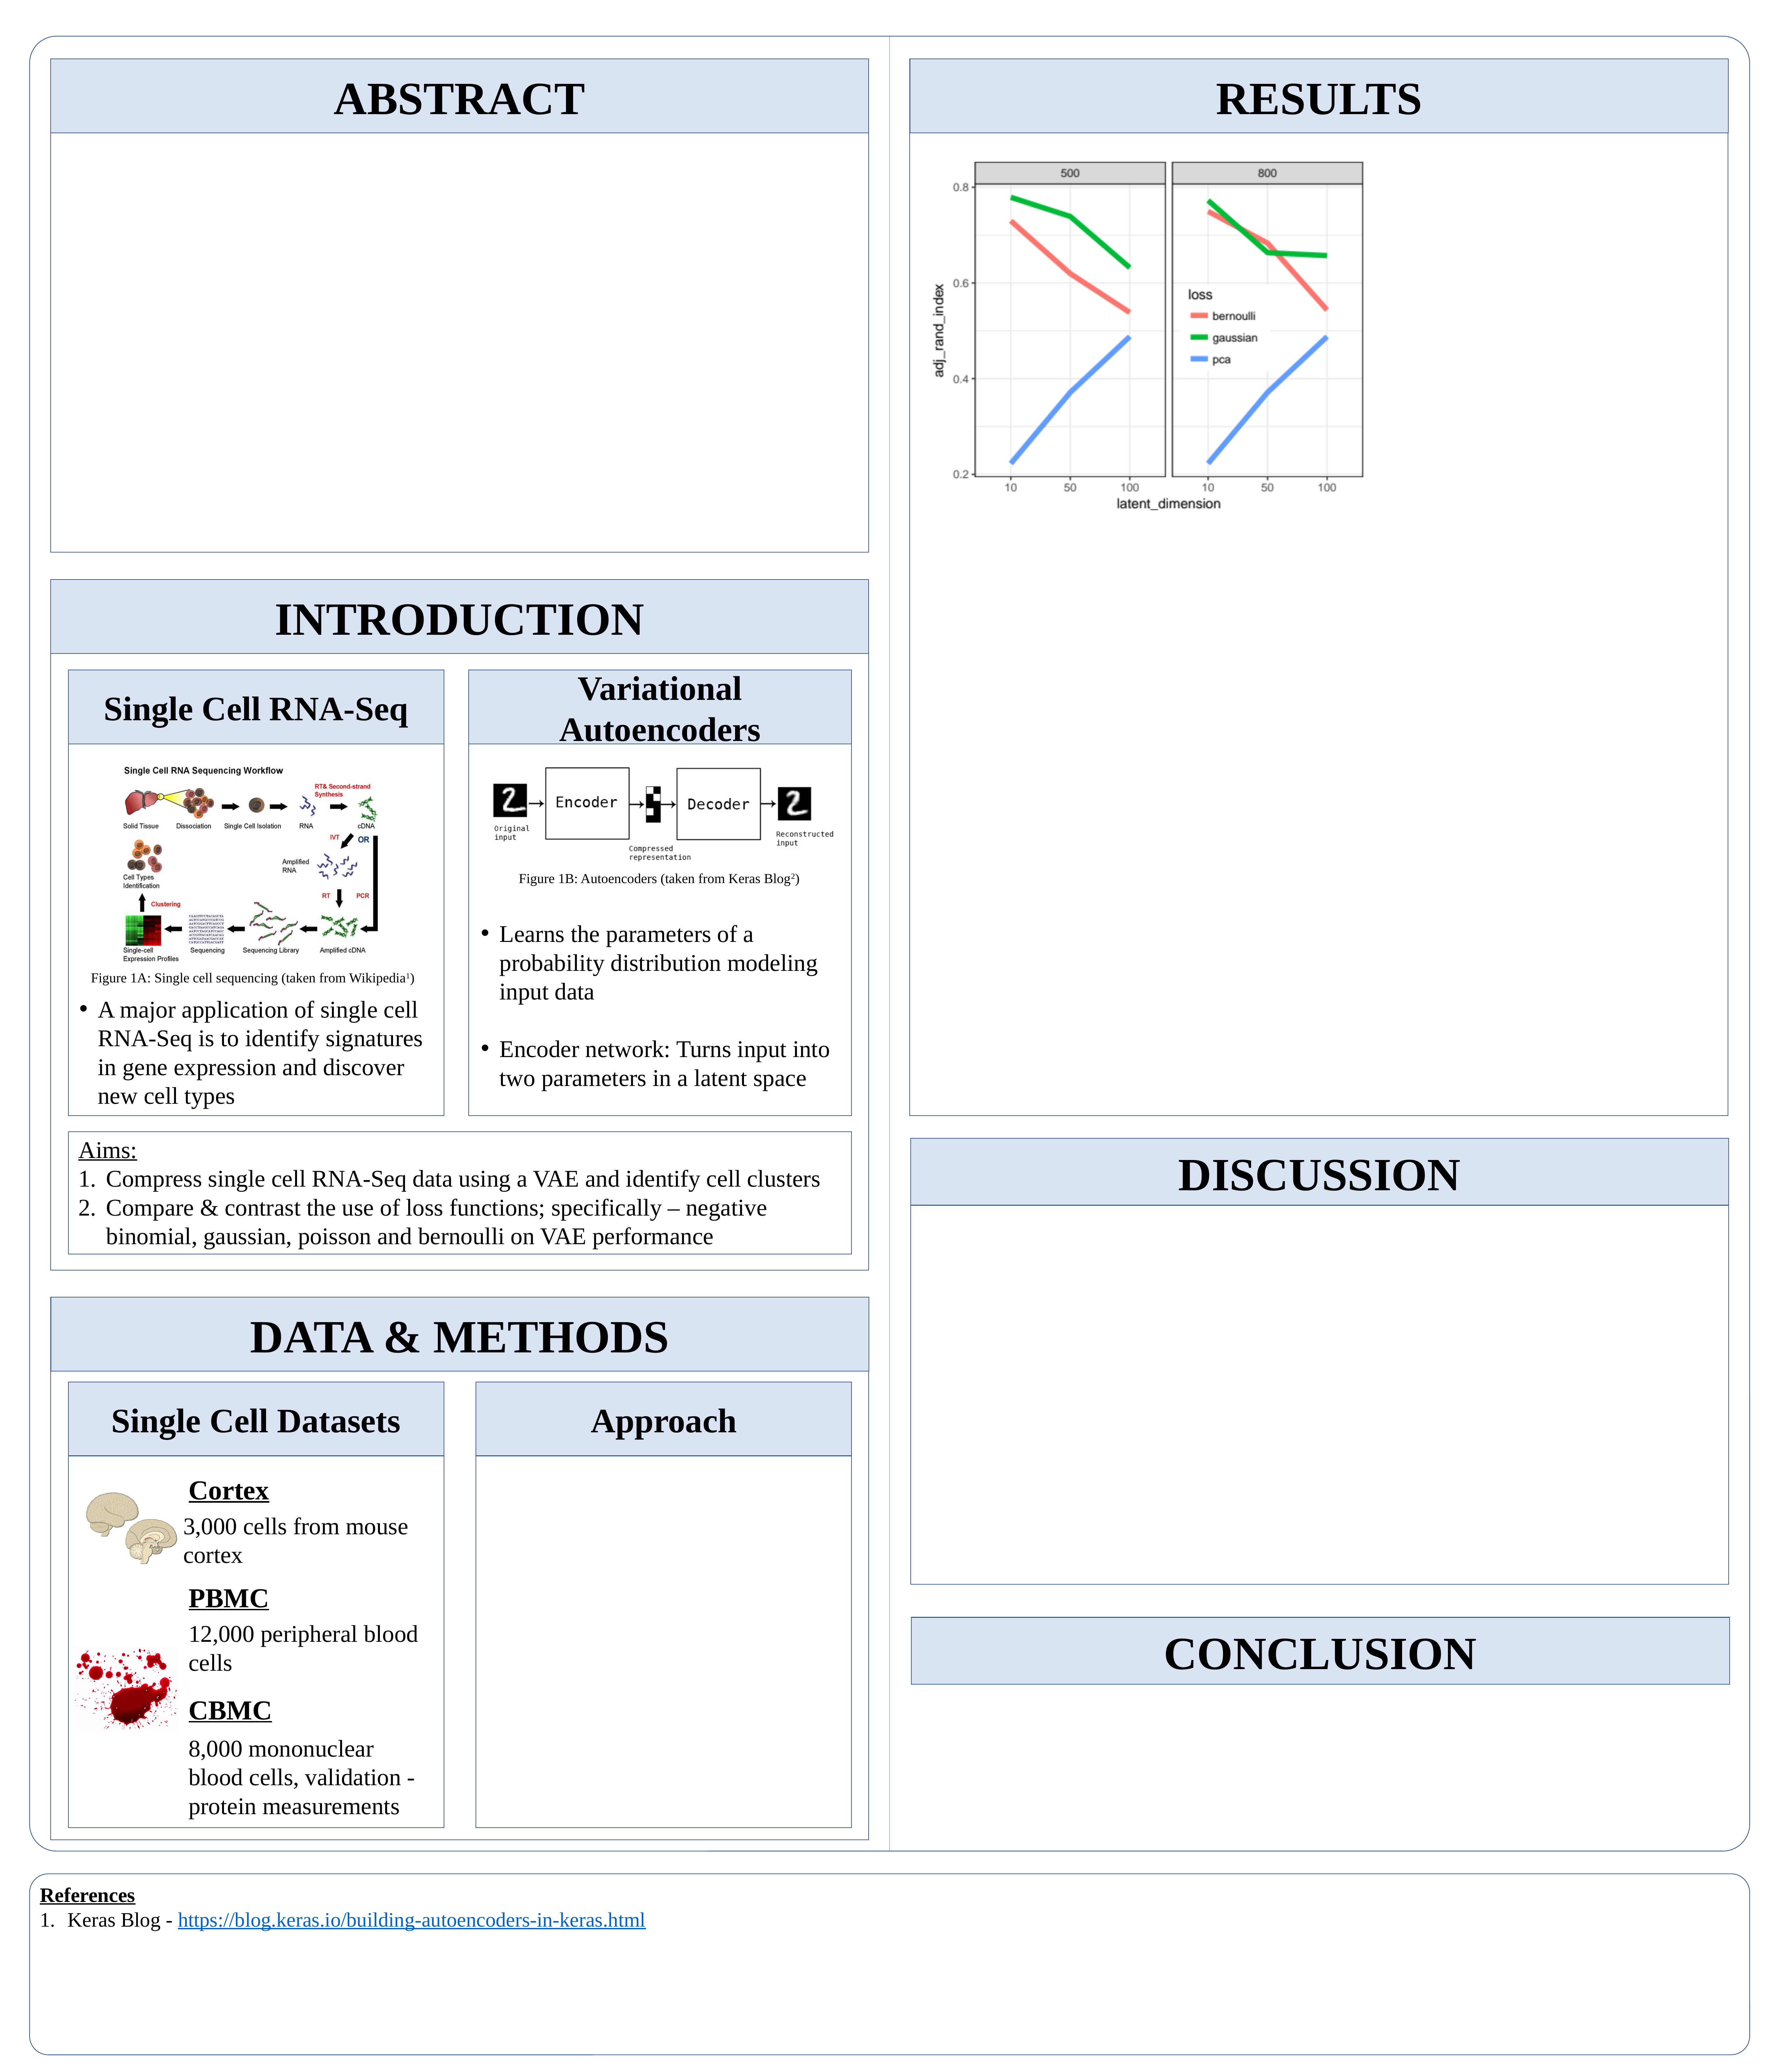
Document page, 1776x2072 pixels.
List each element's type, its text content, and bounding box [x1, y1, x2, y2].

text_box CONCLUSION [911, 1617, 1730, 1685]
text_box A major application of single cell RNA-Seq is to identify signatures in gene expression and discover new cell types [74, 991, 438, 1111]
text_box CBMC [184, 1690, 363, 1728]
text_box Figure 1A: Single cell sequencing (taken from Wikipedia1) [86, 966, 421, 988]
text_box 8,000 mononuclear blood cells, validation - protein measurements [184, 1730, 438, 1822]
picture [86, 1492, 179, 1564]
picture [74, 1647, 179, 1732]
text_box ABSTRACT [50, 59, 869, 133]
text_box [910, 1206, 1729, 1585]
text_box DATA & METHODS [51, 1297, 869, 1371]
text_box PBMC [184, 1577, 363, 1616]
text_box [50, 133, 869, 553]
text_box Single Cell RNA-Seq [68, 670, 444, 744]
text_box RESULTS [910, 59, 1729, 133]
text_box Cortex [184, 1469, 363, 1508]
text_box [927, 156, 1367, 515]
picture [113, 754, 399, 967]
text_box Approach [476, 1382, 852, 1456]
text_box [29, 36, 1750, 1852]
text_box Figure 1B: Autoencoders (taken from Keras Blog2) [514, 868, 806, 888]
picture [481, 754, 840, 868]
text_box References Keras Blog - https://blog.keras.io/building-autoencoders-in-keras.html [29, 1873, 1750, 2055]
text_box [468, 744, 852, 1116]
text_box Variational Autoencoders [468, 670, 852, 744]
text_box Single Cell Datasets [68, 1382, 444, 1456]
text_box [476, 1456, 852, 1828]
text_box 3,000 cells from mouse cortex [178, 1508, 421, 1570]
text_box [50, 654, 869, 1270]
text_box 12,000 peripheral blood cells [184, 1616, 438, 1678]
text_box Learns the parameters of a probability distribution modeling input data Encoder network: Turns input into two parameters in a latent space [476, 916, 840, 1094]
text_box Aims: Compress single cell RNA-Seq data using a VAE and identify cell clusters Compare & contrast the use of loss functions; specifically – negative binomial, gaussian, poisson and bernoulli on VAE performance [68, 1131, 852, 1254]
text_box [50, 1297, 869, 1840]
text_box [68, 744, 444, 1116]
text_box [68, 1456, 444, 1828]
text_box [909, 59, 1728, 1116]
text_box DISCUSSION [910, 1138, 1729, 1206]
text_box INTRODUCTION [50, 579, 869, 654]
